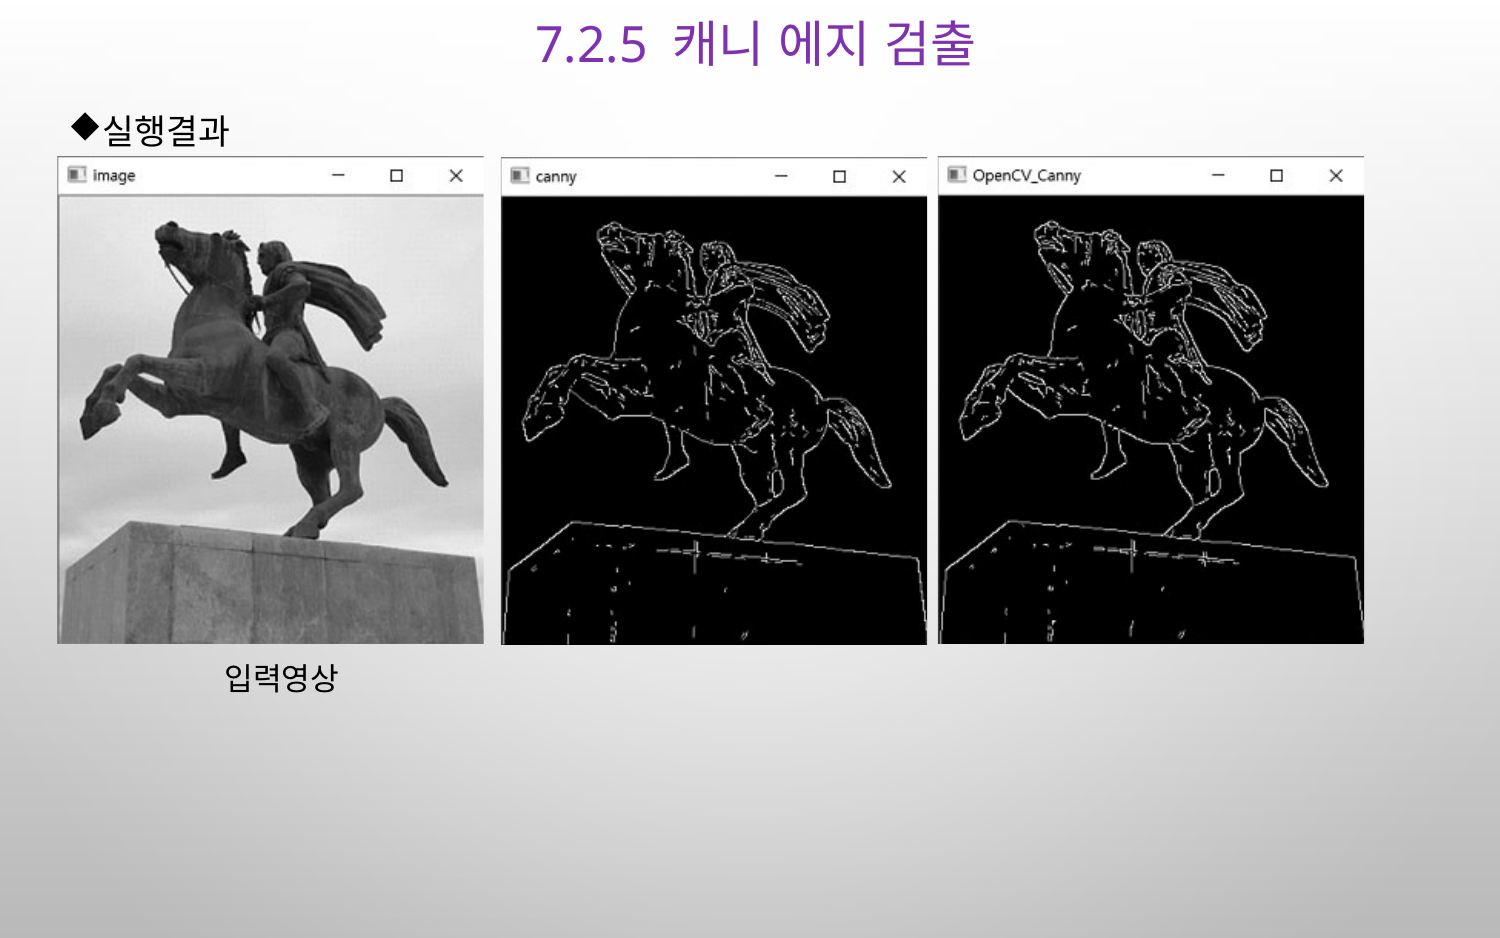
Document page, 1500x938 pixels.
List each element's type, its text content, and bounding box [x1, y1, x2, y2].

text_box 입력영상 [209, 653, 355, 705]
picture [0, 0, 1500, 938]
list 실행결과 [53, 94, 1459, 918]
title 7.2.5 캐니 에지 검출 [53, 3, 1459, 89]
